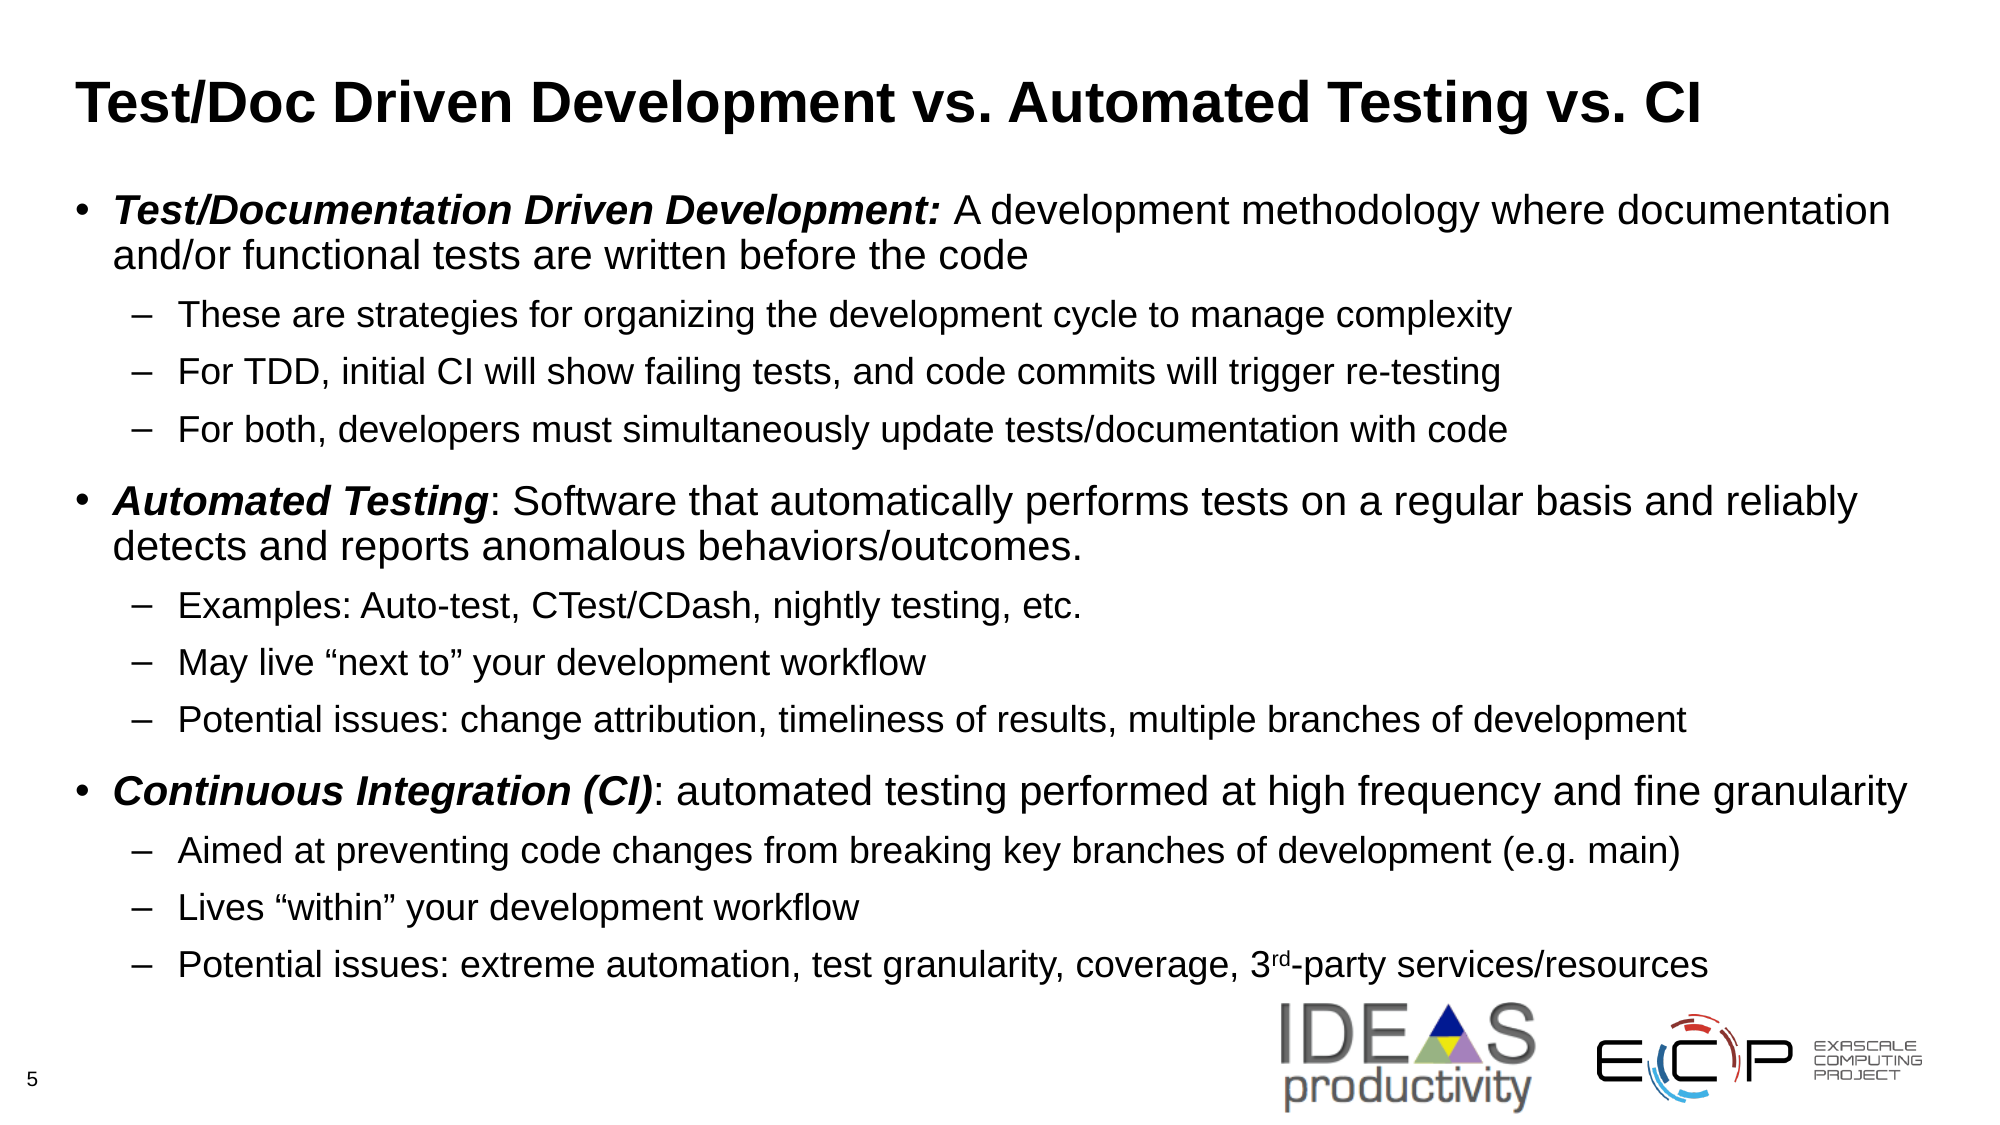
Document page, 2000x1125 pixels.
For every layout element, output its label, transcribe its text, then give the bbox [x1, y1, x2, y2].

title Test/Doc Driven Development vs. Automated Testing vs. CI [59, 67, 1926, 181]
picture [1280, 1023, 1537, 1114]
list Test/Documentation Driven Development: A development methodology where documentation and/or functional tests are written before the code These are strategies for organizing the development cycle to manage complexity For TDD, initial CI will show failing tests, and code commits will trigger re-testing For both, developers must simultaneously update tests/documentation with code Automated Testing: Software that automatically performs tests on a regular basis and reliably detects and reports anomalous behaviors/outcomes. Examples: Auto-test, CTest/CDash, nightly testing, etc. May live “next to” your development workflow Potential issues: change attribution, timeliness of results, multiple branches of development Continuous Integration (CI): automated testing performed at high frequency and fine granularity Aimed at preventing code changes from breaking key branches of development (e.g. main) Lives “within” your development workflow Potential issues: extreme automation, test granularity, coverage, 3rd-party services/resources [59, 181, 1940, 1023]
picture [1597, 1023, 1922, 1103]
